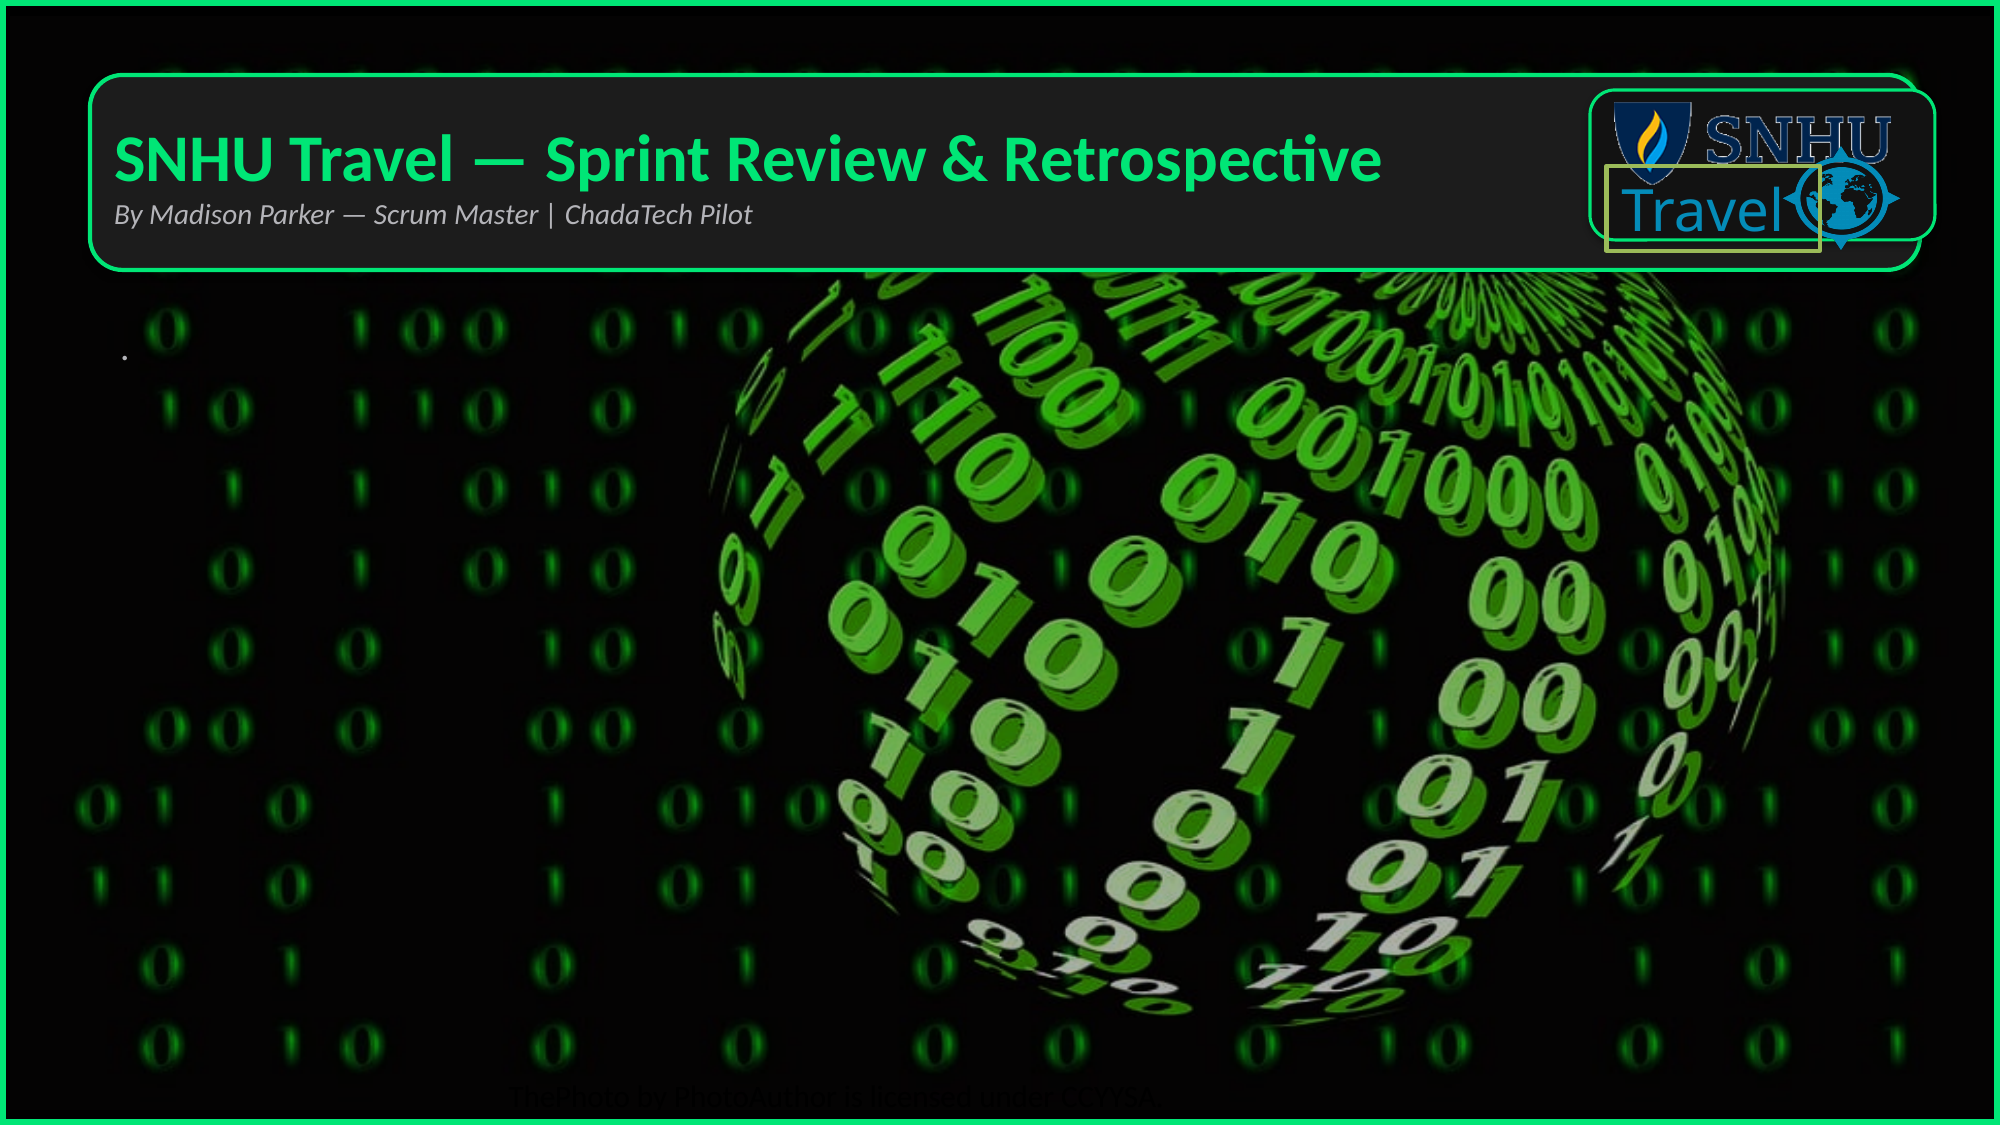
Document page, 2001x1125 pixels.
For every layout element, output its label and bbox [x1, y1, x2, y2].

picture [10, 16, 1990, 1110]
text_box [0, 0, 2000, 1125]
